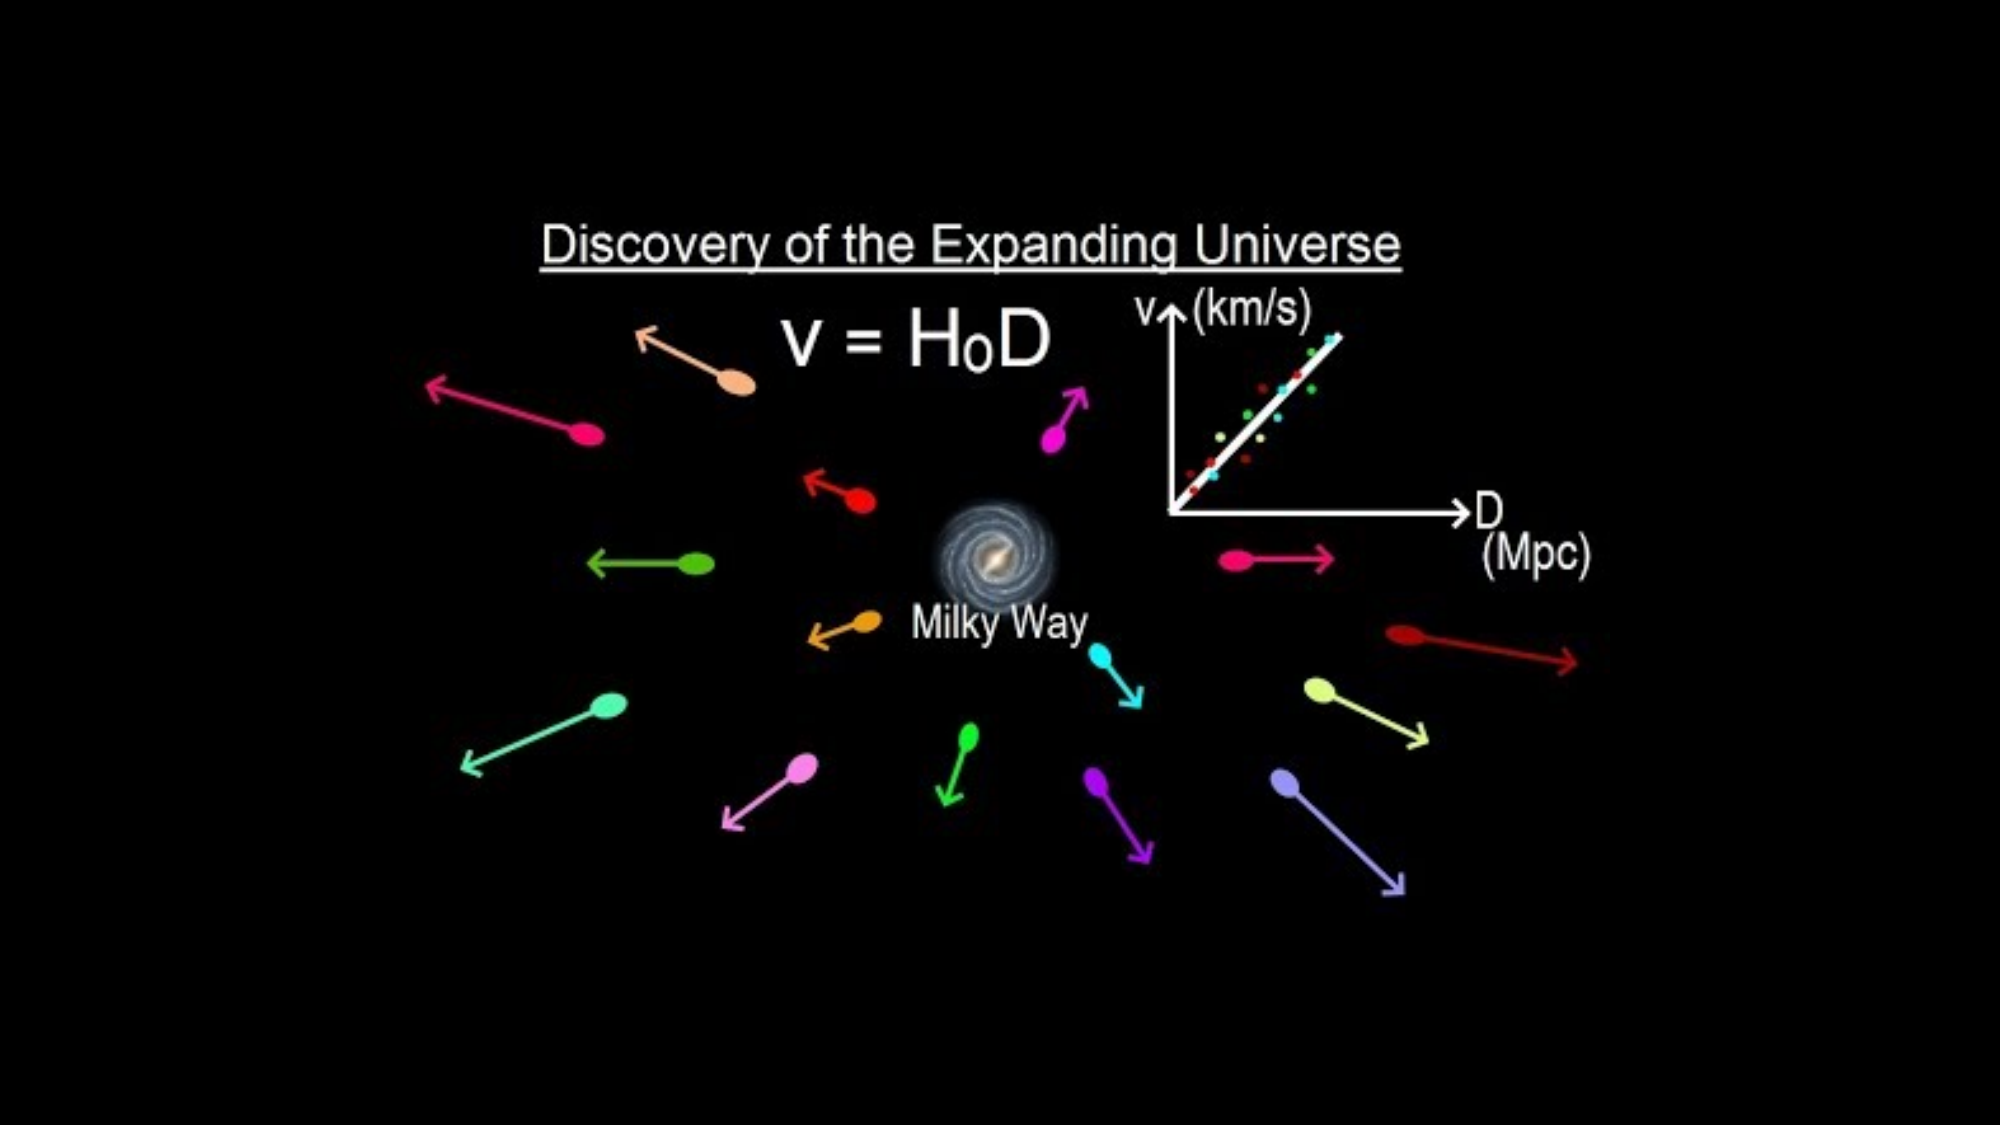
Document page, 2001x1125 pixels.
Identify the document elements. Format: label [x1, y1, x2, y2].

picture [390, 104, 1610, 1020]
